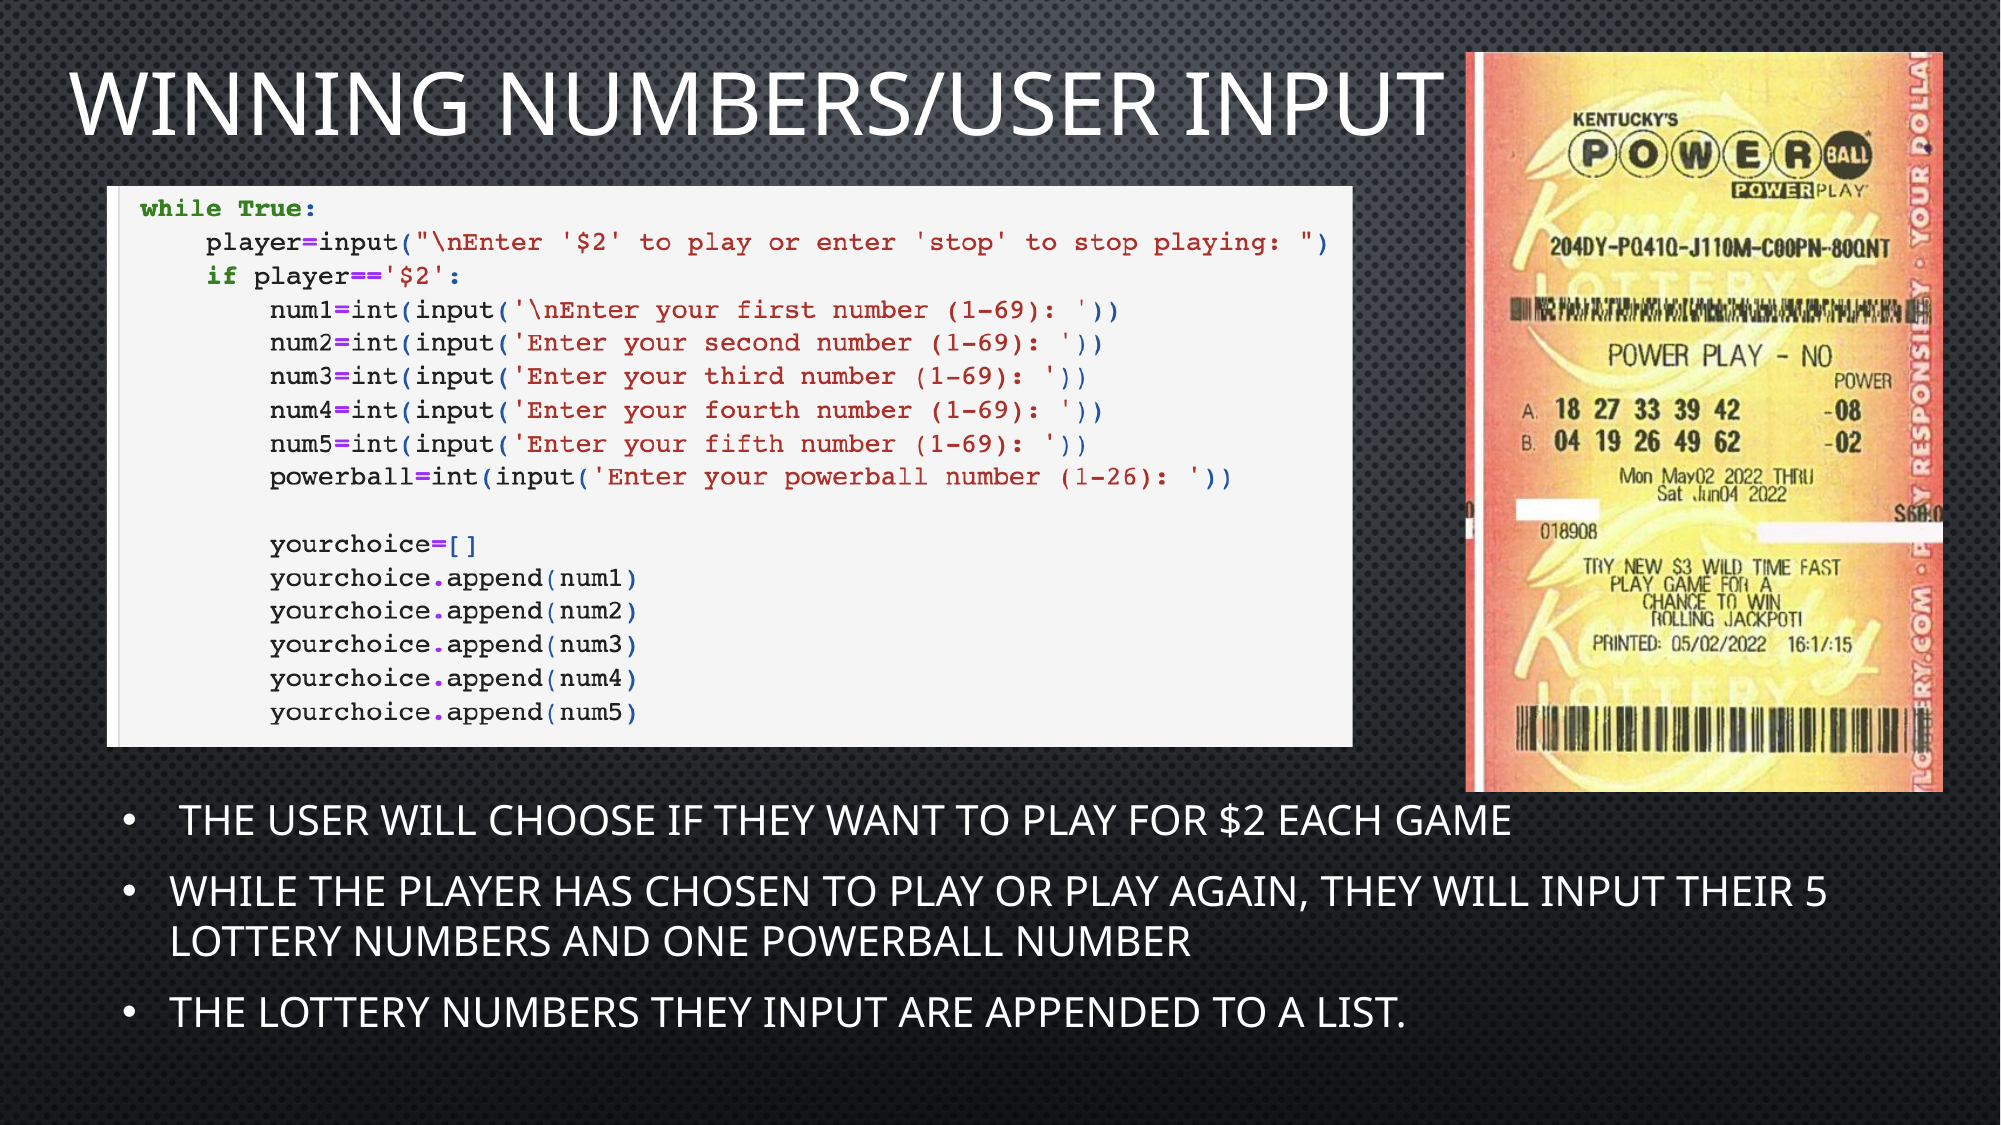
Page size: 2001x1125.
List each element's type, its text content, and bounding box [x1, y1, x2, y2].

picture [1465, 51, 1947, 796]
title Winning Numbers/User input [53, 17, 1552, 185]
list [106, 186, 1353, 747]
list The user will choose if they want to play for $2 each game While the player has chosen to play or play again, they will input their 5 lottery numbers and one powerball number The lottery numbers they input are appended to a list. [107, 746, 1967, 1084]
